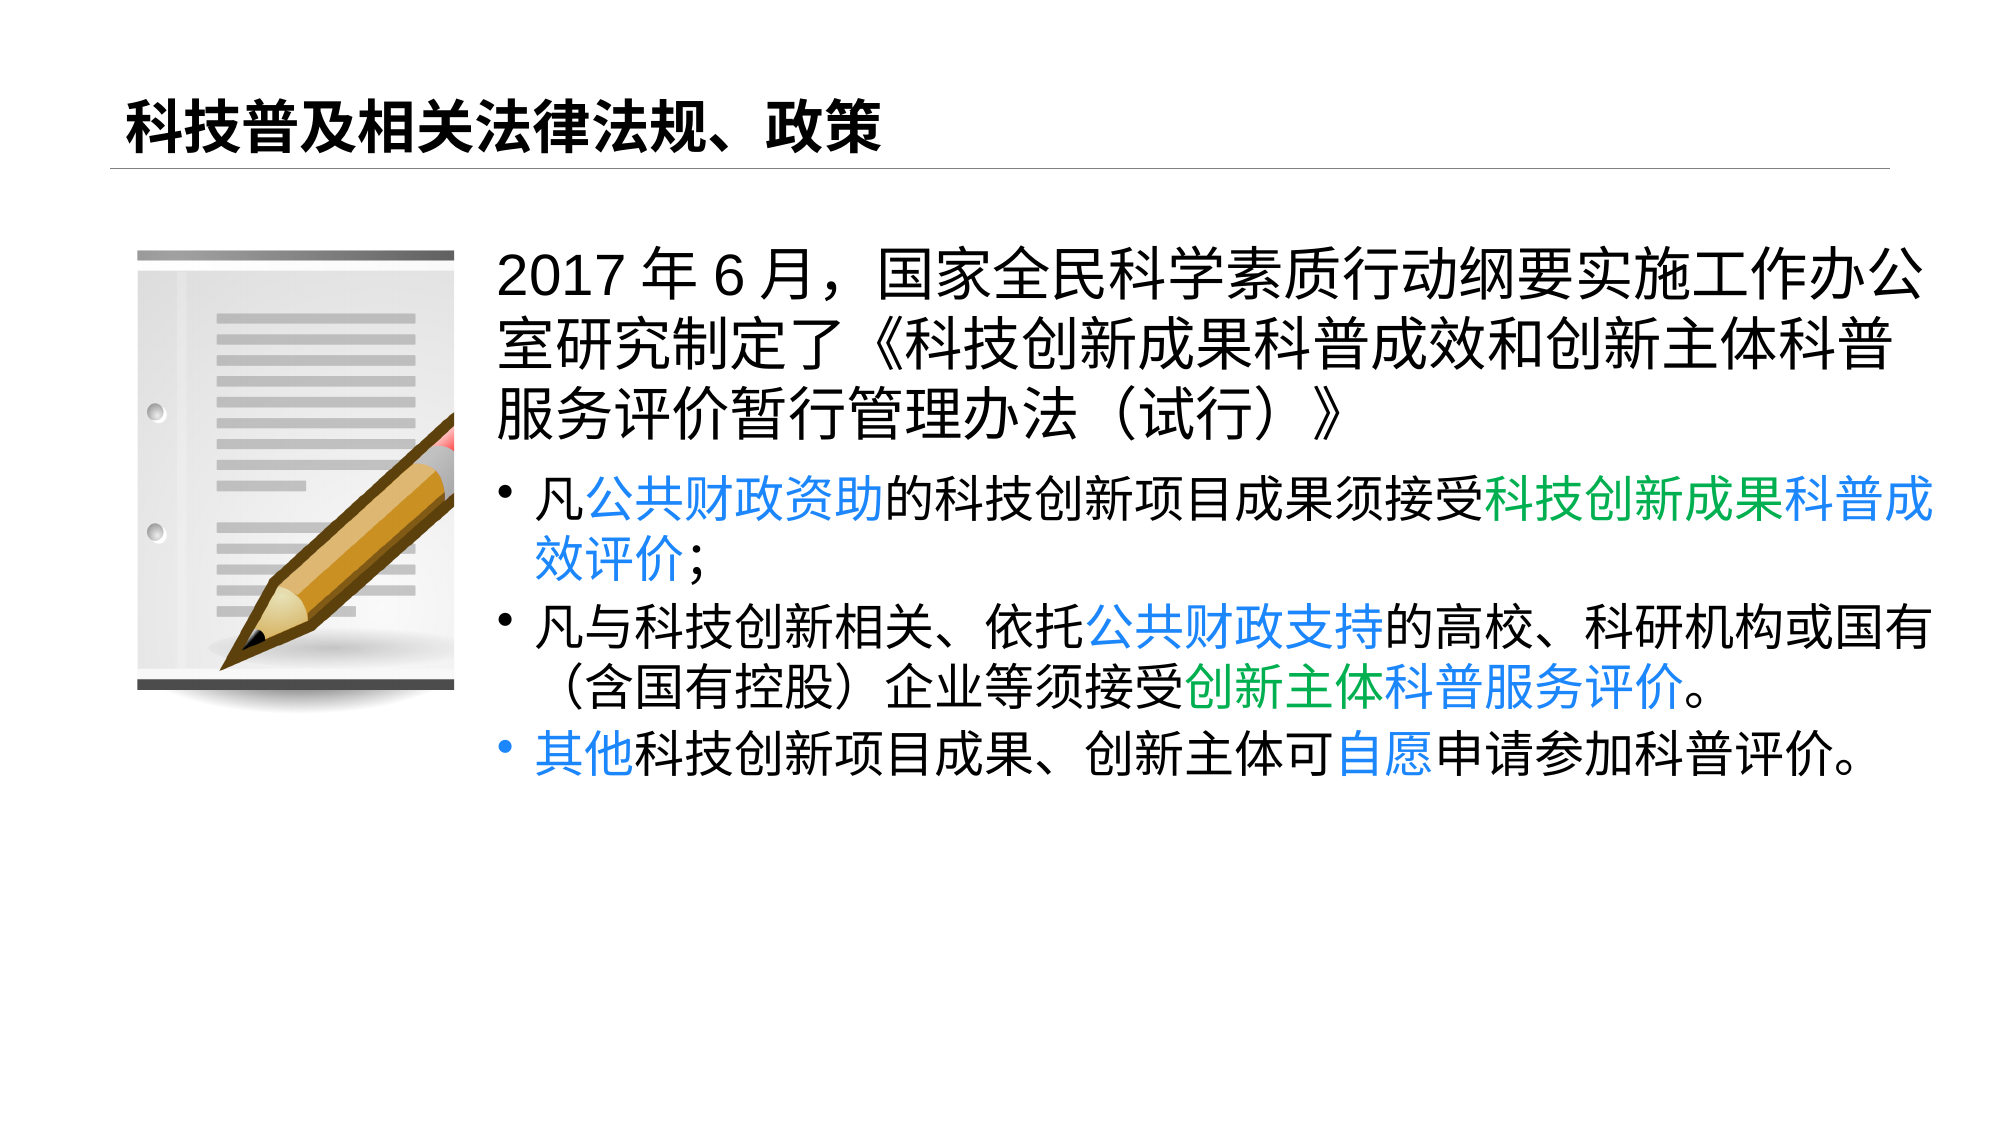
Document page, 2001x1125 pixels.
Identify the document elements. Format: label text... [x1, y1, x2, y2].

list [137, 219, 1966, 1051]
title 科技普及相关法律法规、政策 [109, 0, 1890, 169]
